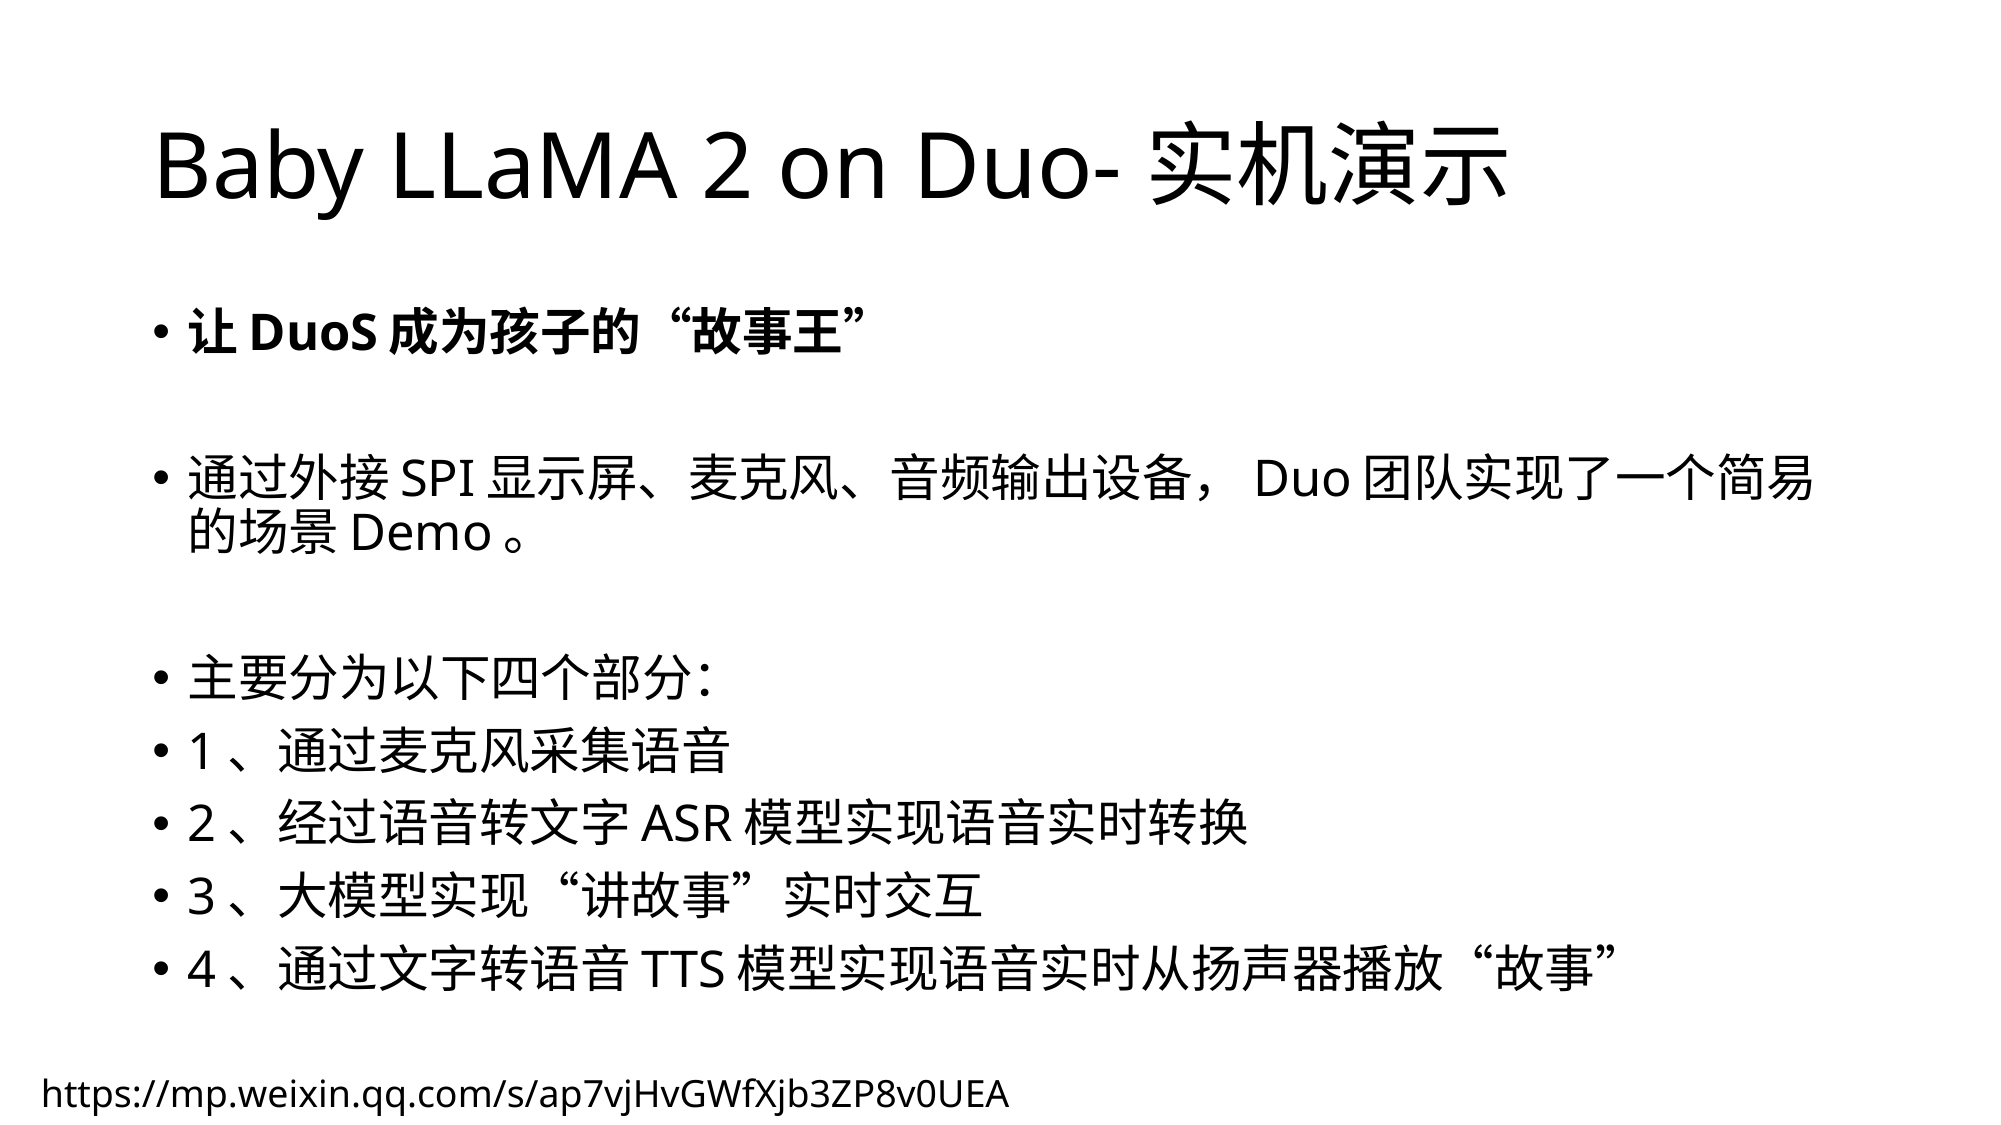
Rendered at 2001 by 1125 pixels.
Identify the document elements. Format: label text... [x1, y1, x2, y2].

text_box https://mp.weixin.qq.com/s/ap7vjHvGWfXjb3ZP8v0UEA [26, 1062, 1804, 1123]
title Baby LLaMA 2 on Duo-实机演示 [137, 59, 1863, 278]
list 让DuoS成为孩子的“故事王” 通过外接SPI显示屏、麦克风、音频输出设备，Duo团队实现了一个简易的场景Demo。 主要分为以下四个部分： 1、通过麦克风采集语音 2、经过语音转文字ASR模型实现语音实时转换 3、大模型实现“讲故事”实时交互 4、通过文字转语音TTS模型实现语音实时从扬声器播放“故事” [137, 299, 1863, 1014]
